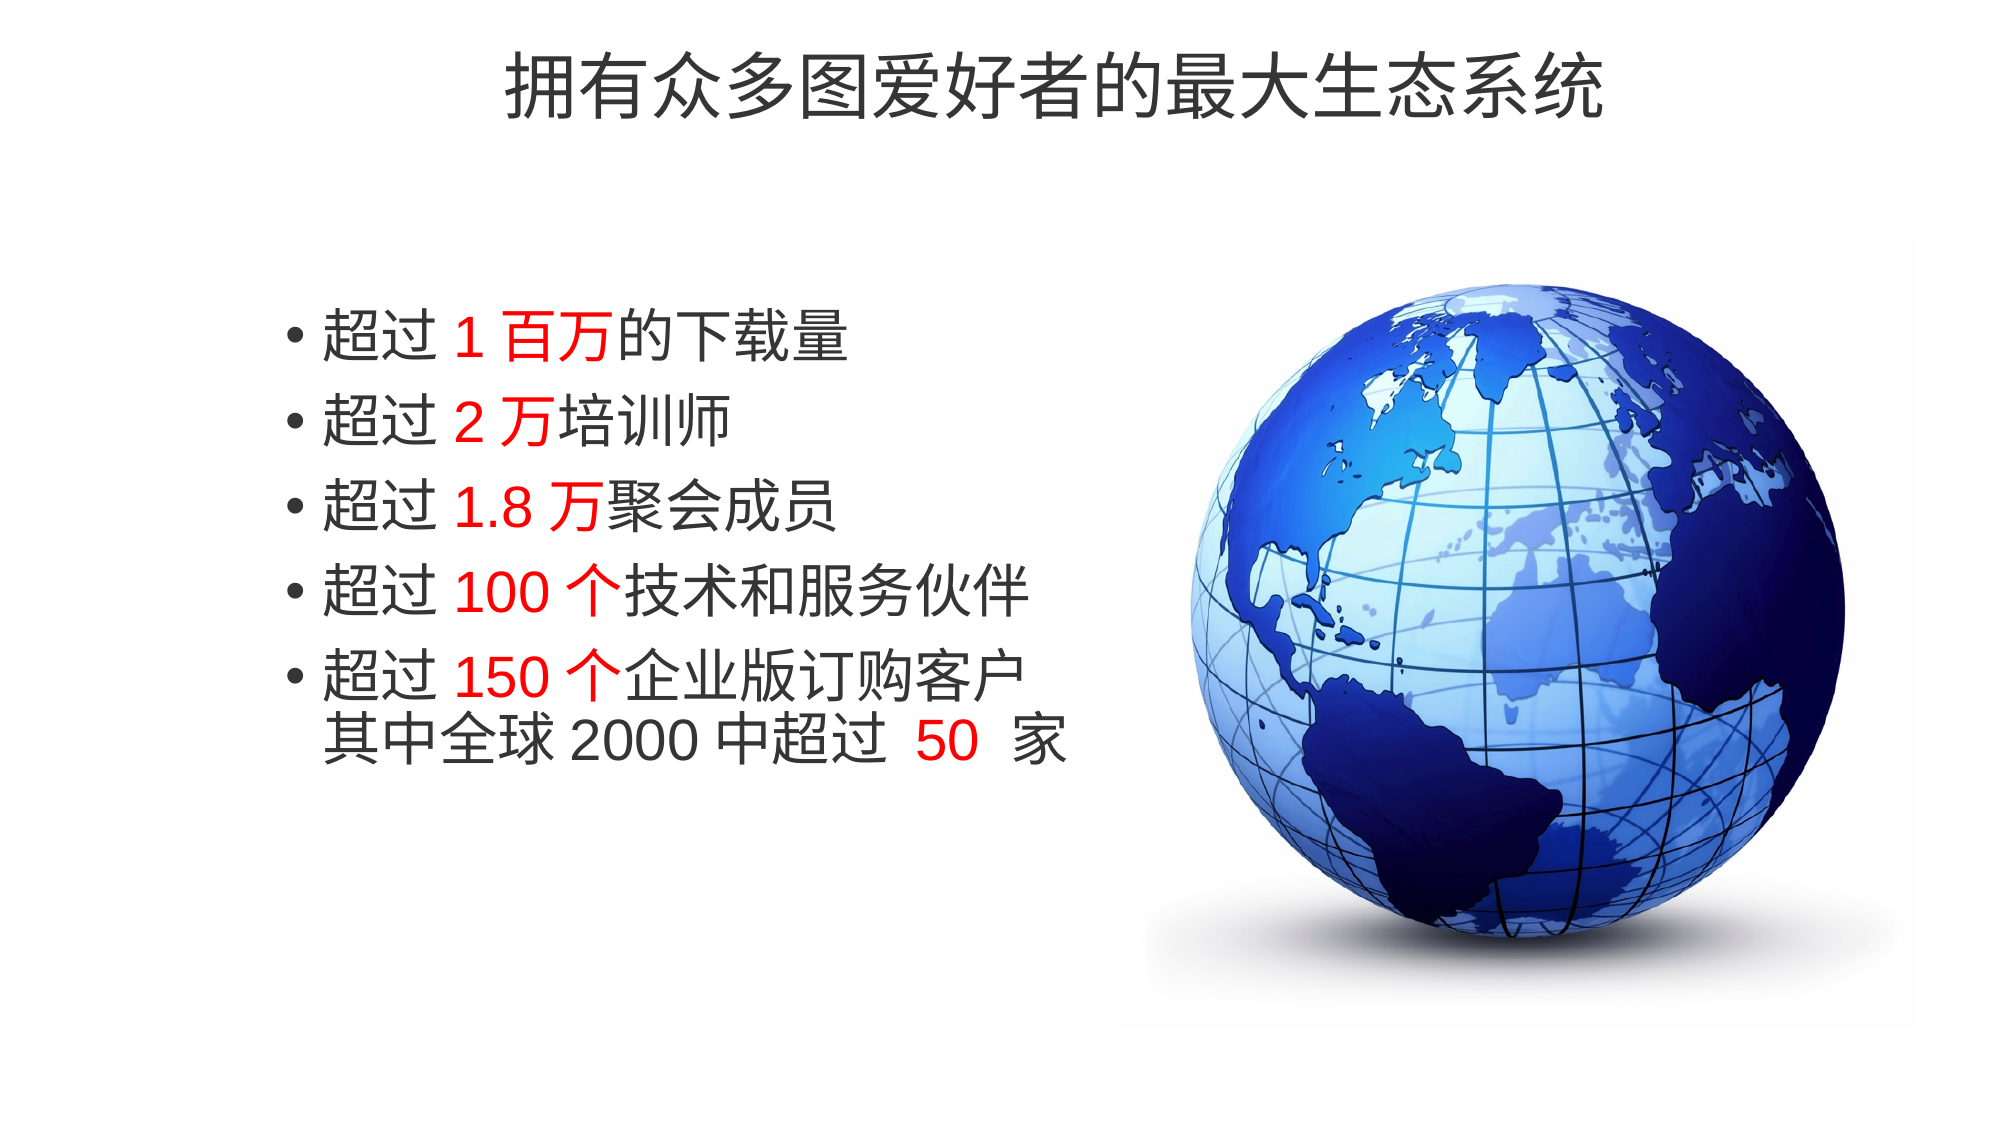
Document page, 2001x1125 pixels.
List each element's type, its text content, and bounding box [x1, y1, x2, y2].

list 超过1百万的下载量 超过2万培训师 超过1.8万聚会成员 超过100个技术和服务伙伴 超过150个企业版订购客户 其中全球2000中超过 50 家 [270, 299, 1110, 1014]
title 拥有众多图爱好者的最大生态系统 [408, 18, 1701, 161]
picture [1116, 235, 1918, 1031]
